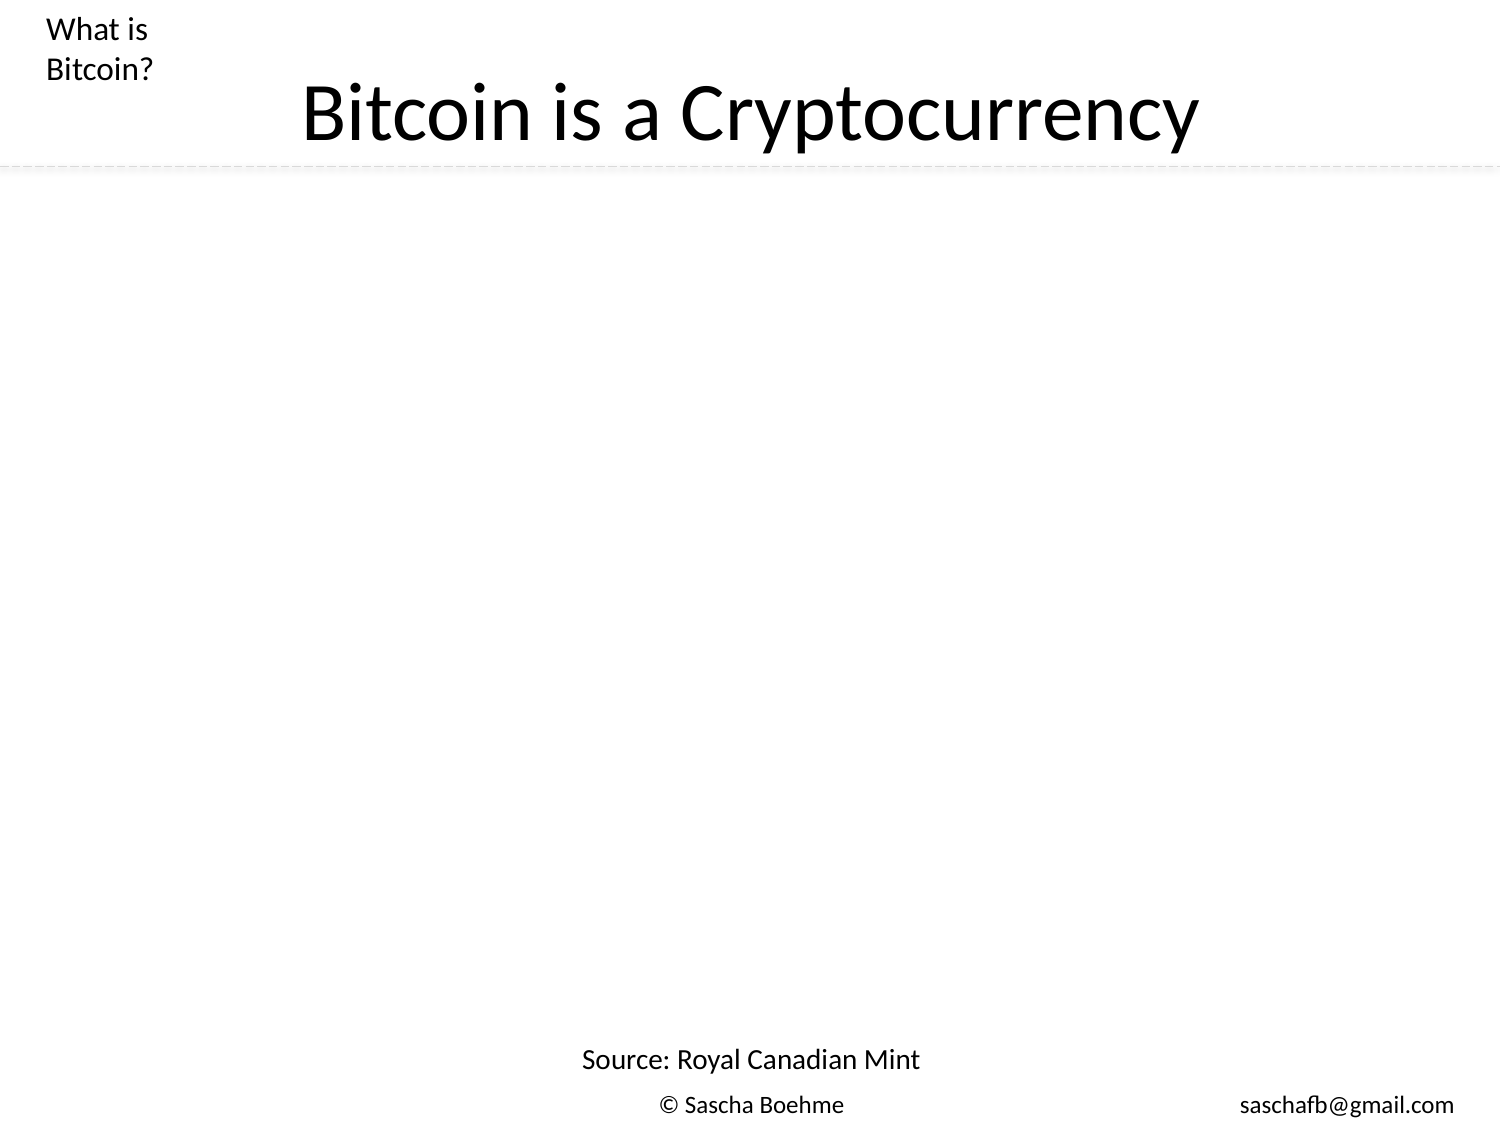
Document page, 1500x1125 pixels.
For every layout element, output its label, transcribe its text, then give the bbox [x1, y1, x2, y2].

list Source: Royal Canadian Mint [46, 1020, 1457, 1095]
title Bitcoin is a Cryptocurrency [46, 55, 1457, 167]
list What is Bitcoin? [46, 0, 207, 56]
